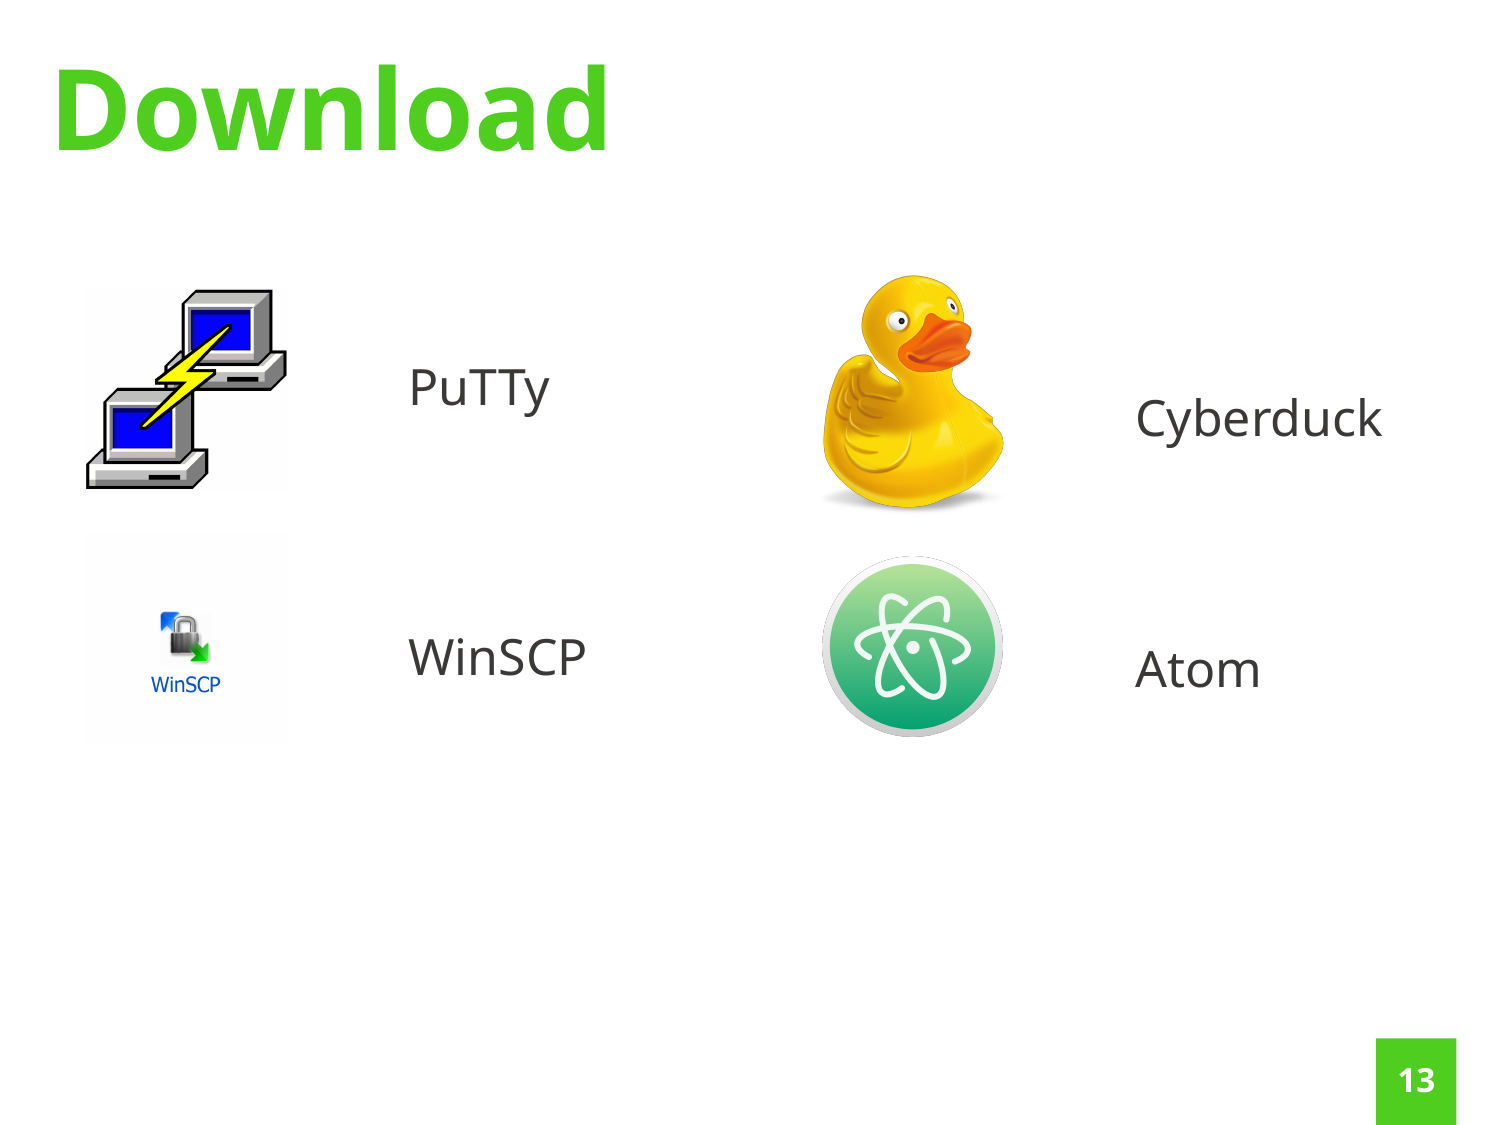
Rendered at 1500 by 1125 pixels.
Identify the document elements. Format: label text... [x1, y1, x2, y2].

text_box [791, 274, 1417, 737]
text_box Download [34, 30, 1457, 181]
slide_number 12 [1376, 1038, 1457, 1125]
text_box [83, 288, 675, 744]
